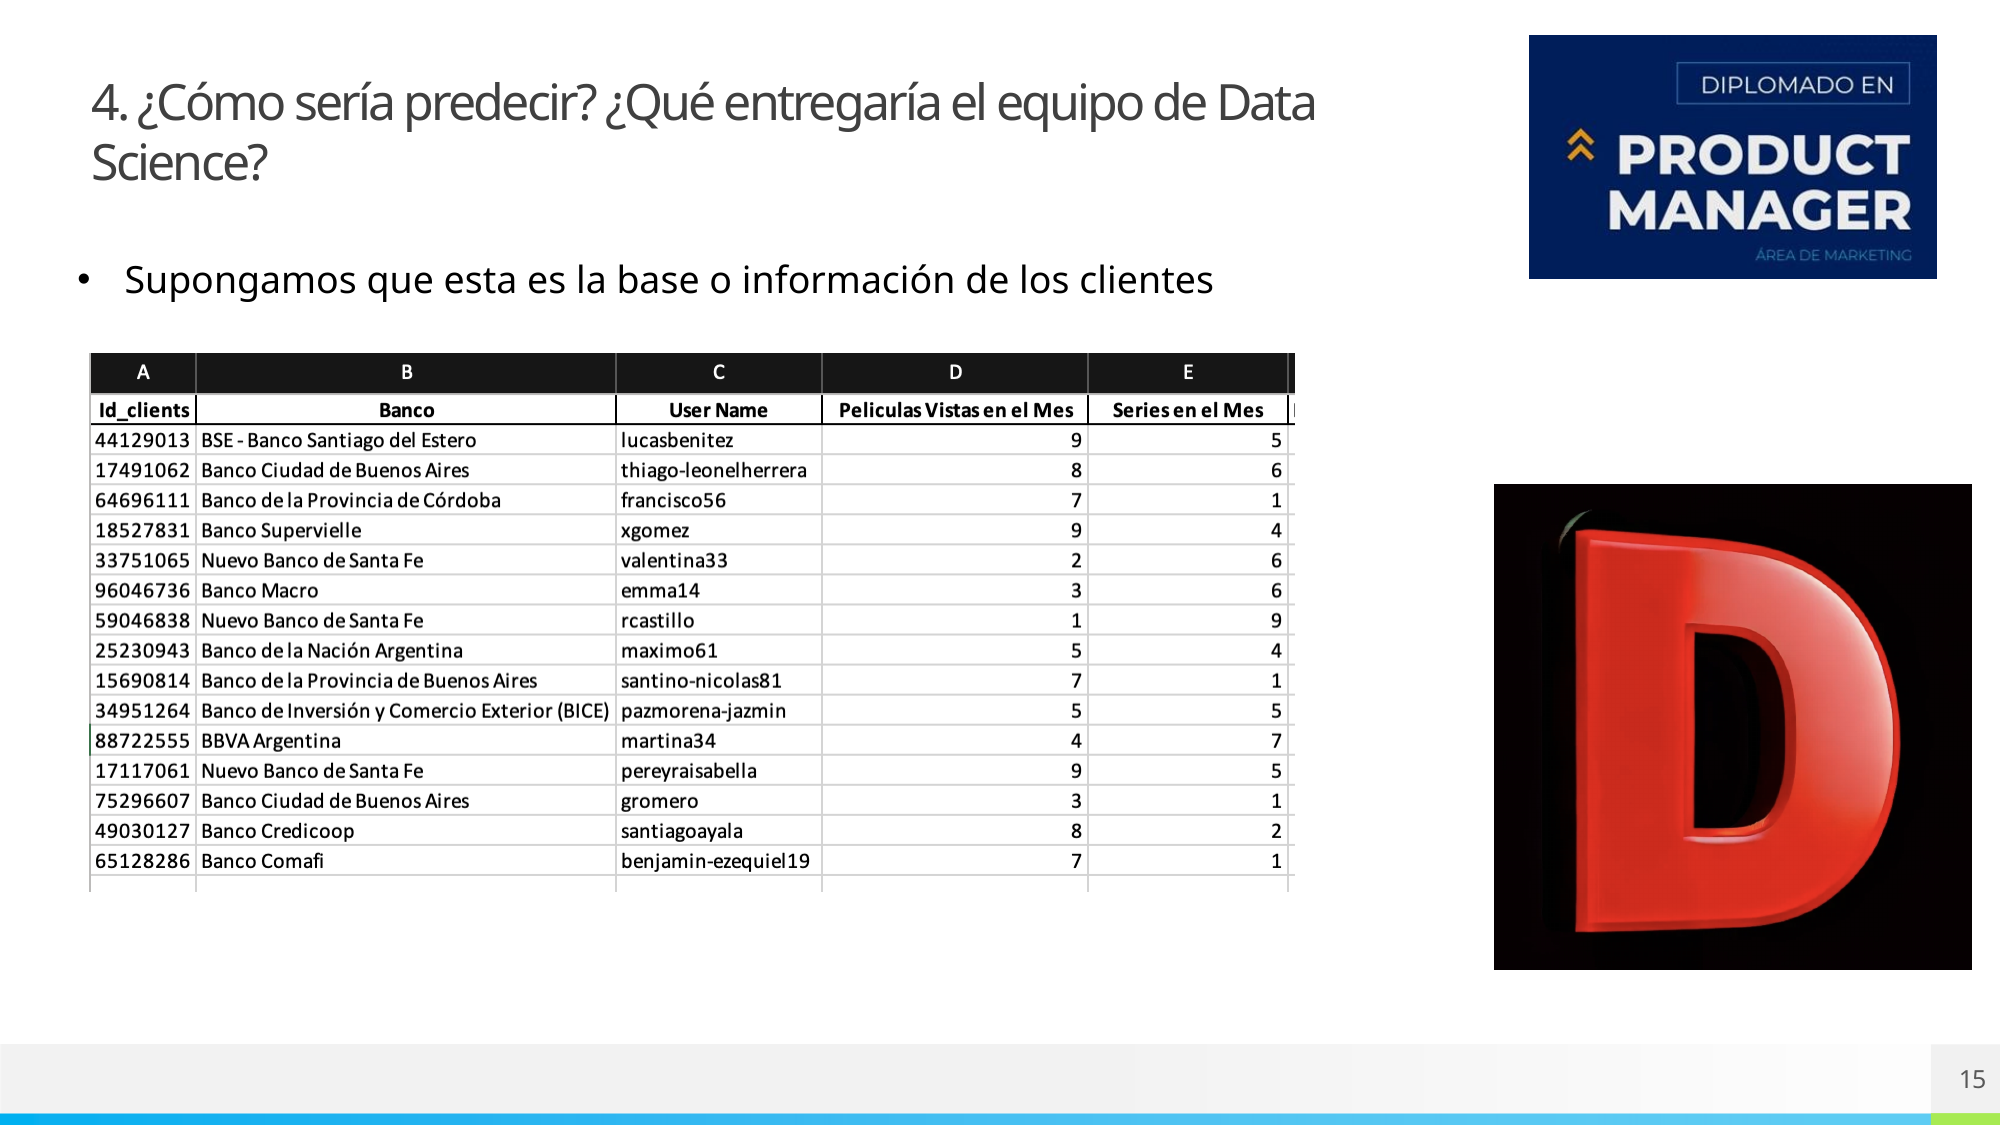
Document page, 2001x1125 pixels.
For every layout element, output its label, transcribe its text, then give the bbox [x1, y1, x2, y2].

picture [0, 1044, 1930, 1125]
slide_number 15 [1945, 1061, 1988, 1125]
title 4. ¿Cómo sería predecir? ¿Qué entregaría el equipo de Data Science? [89, 68, 1475, 259]
picture [1494, 484, 1973, 970]
picture [89, 353, 1295, 892]
text_box Supongamos que esta es la base o información de los clientes [62, 248, 1230, 309]
picture [1529, 34, 1938, 280]
text_box [1930, 1044, 2000, 1114]
